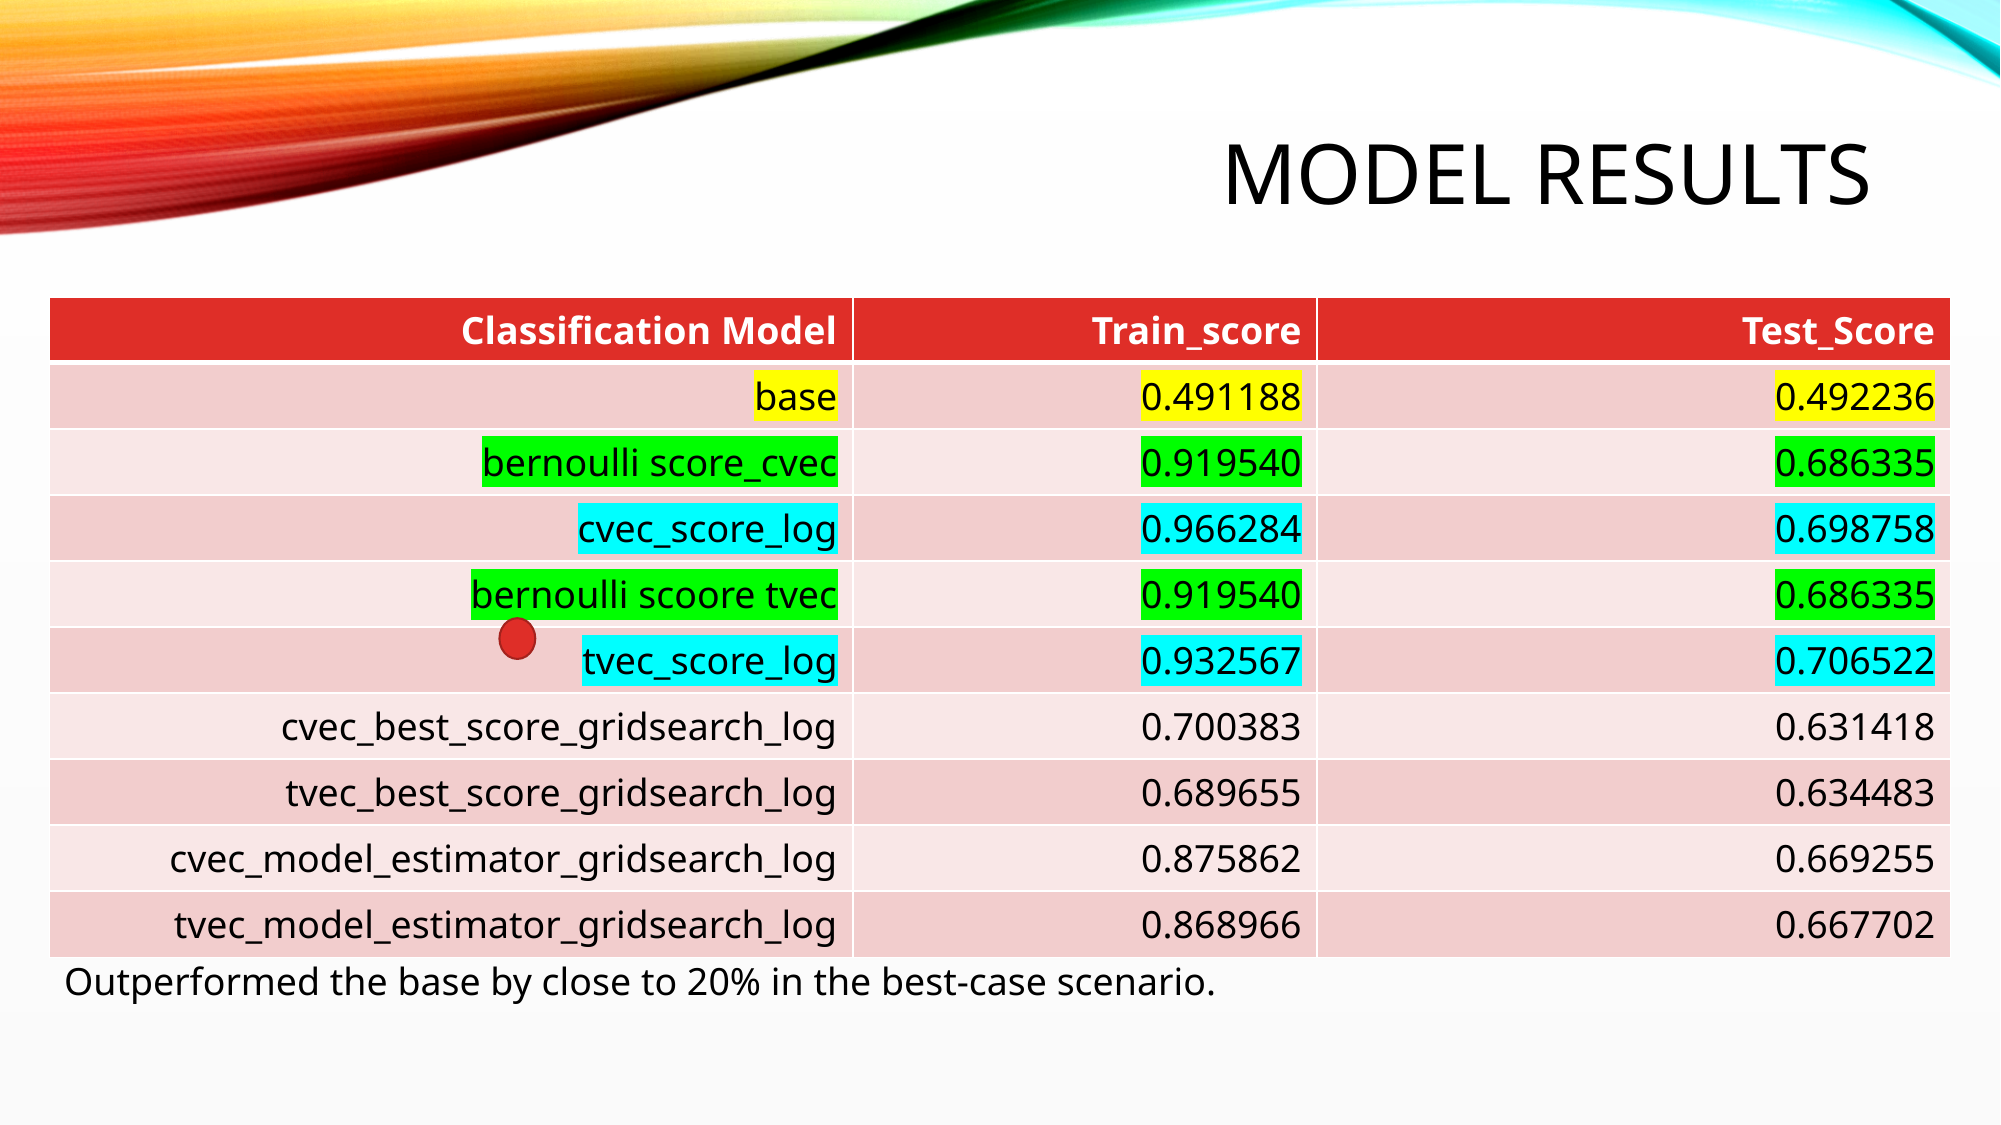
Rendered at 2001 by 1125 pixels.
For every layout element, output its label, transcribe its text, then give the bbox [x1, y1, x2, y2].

table_cell 0.868966 [854, 892, 1316, 950]
table_cell cvec_model_estimator_gridsearch_log [50, 826, 852, 890]
table_cell 0.669255 [1318, 826, 1950, 890]
table_cell tvec_score_log [50, 628, 852, 692]
table_cell tvec_best_score_gridsearch_log [50, 760, 852, 824]
table_cell 0.698758 [1318, 496, 1950, 560]
table_cell 0.700383 [854, 694, 1316, 758]
title Model Results [474, 71, 1888, 284]
table_cell 0.686335 [1318, 562, 1950, 626]
table_cell cvec_best_score_gridsearch_log [50, 694, 852, 758]
table_cell 0.686335 [1318, 430, 1950, 494]
table_cell 0.492236 [1318, 365, 1950, 428]
table_cell bernoulli scoore tvec [50, 562, 852, 626]
table_cell 0.491188 [854, 365, 1316, 428]
picture [0, 0, 2000, 237]
table_cell 0.932567 [854, 628, 1316, 692]
table_cell 0.919540 [854, 562, 1316, 626]
table_header Train_score [854, 298, 1316, 360]
table_cell 0.631418 [1318, 694, 1950, 758]
table_cell 0.875862 [854, 826, 1316, 890]
table_header Classification Model [50, 298, 852, 360]
text_box Outperformed the base by close to 20% in the best-case scenario. [49, 950, 1951, 1011]
table_cell 0.667702 [1318, 892, 1950, 950]
table_cell bernoulli score_cvec [50, 430, 852, 494]
table_cell 0.634483 [1318, 760, 1950, 824]
table_cell 0.706522 [1318, 628, 1950, 692]
table_cell tvec_model_estimator_gridsearch_log [50, 892, 852, 950]
table_cell base [50, 365, 852, 428]
table_header Test_Score [1318, 298, 1950, 360]
table_cell 0.689655 [854, 760, 1316, 824]
table_cell cvec_score_log [50, 496, 852, 560]
text_box [498, 617, 537, 660]
table_cell 0.919540 [854, 430, 1316, 494]
table_cell 0.966284 [854, 496, 1316, 560]
